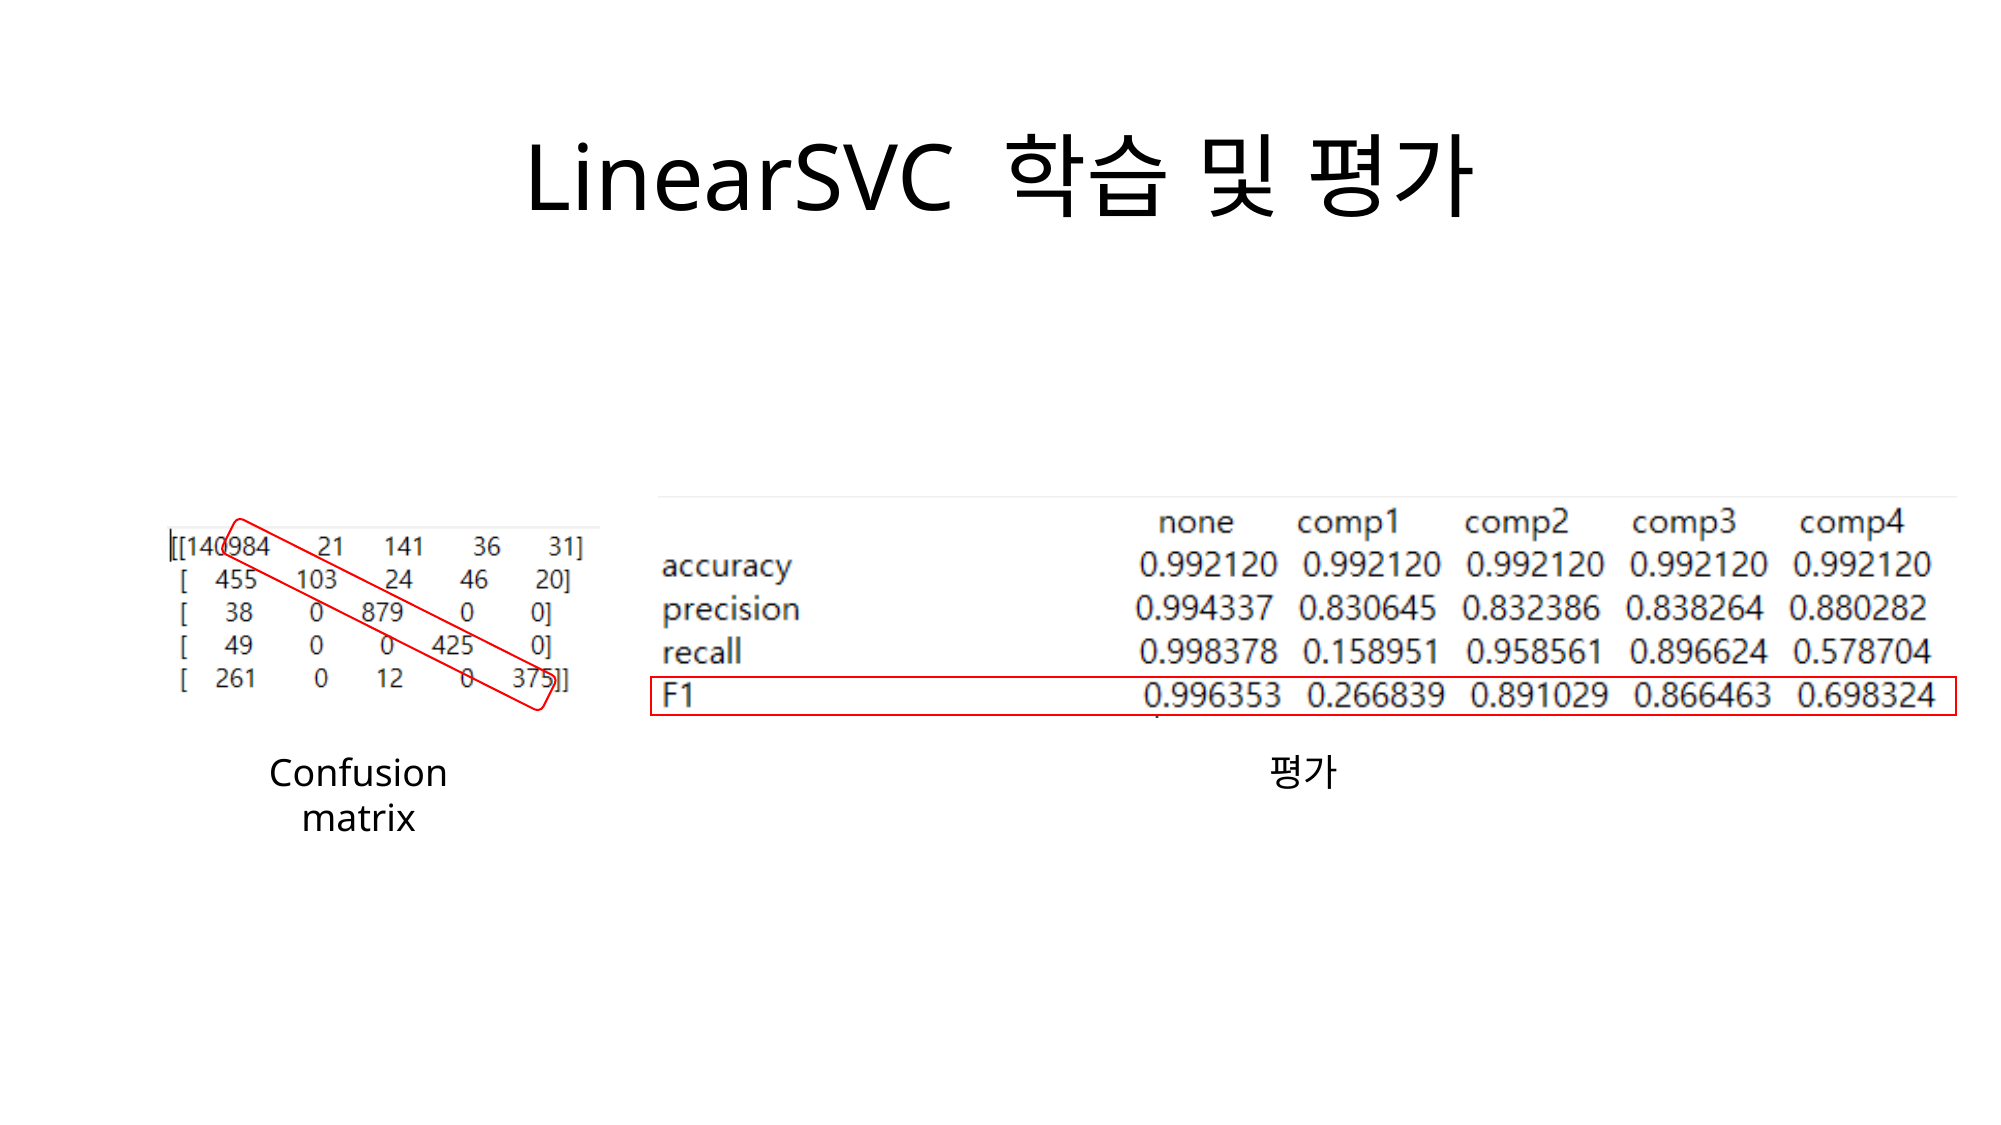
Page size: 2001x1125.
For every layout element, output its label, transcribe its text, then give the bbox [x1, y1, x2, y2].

picture [167, 526, 600, 711]
text_box Confusion matrix [195, 741, 522, 847]
text_box [650, 676, 658, 716]
title LinearSVC 학습 및 평가 [137, 71, 1863, 290]
picture [658, 496, 1957, 718]
text_box [231, 517, 259, 526]
text_box 평가 [1140, 741, 1467, 802]
